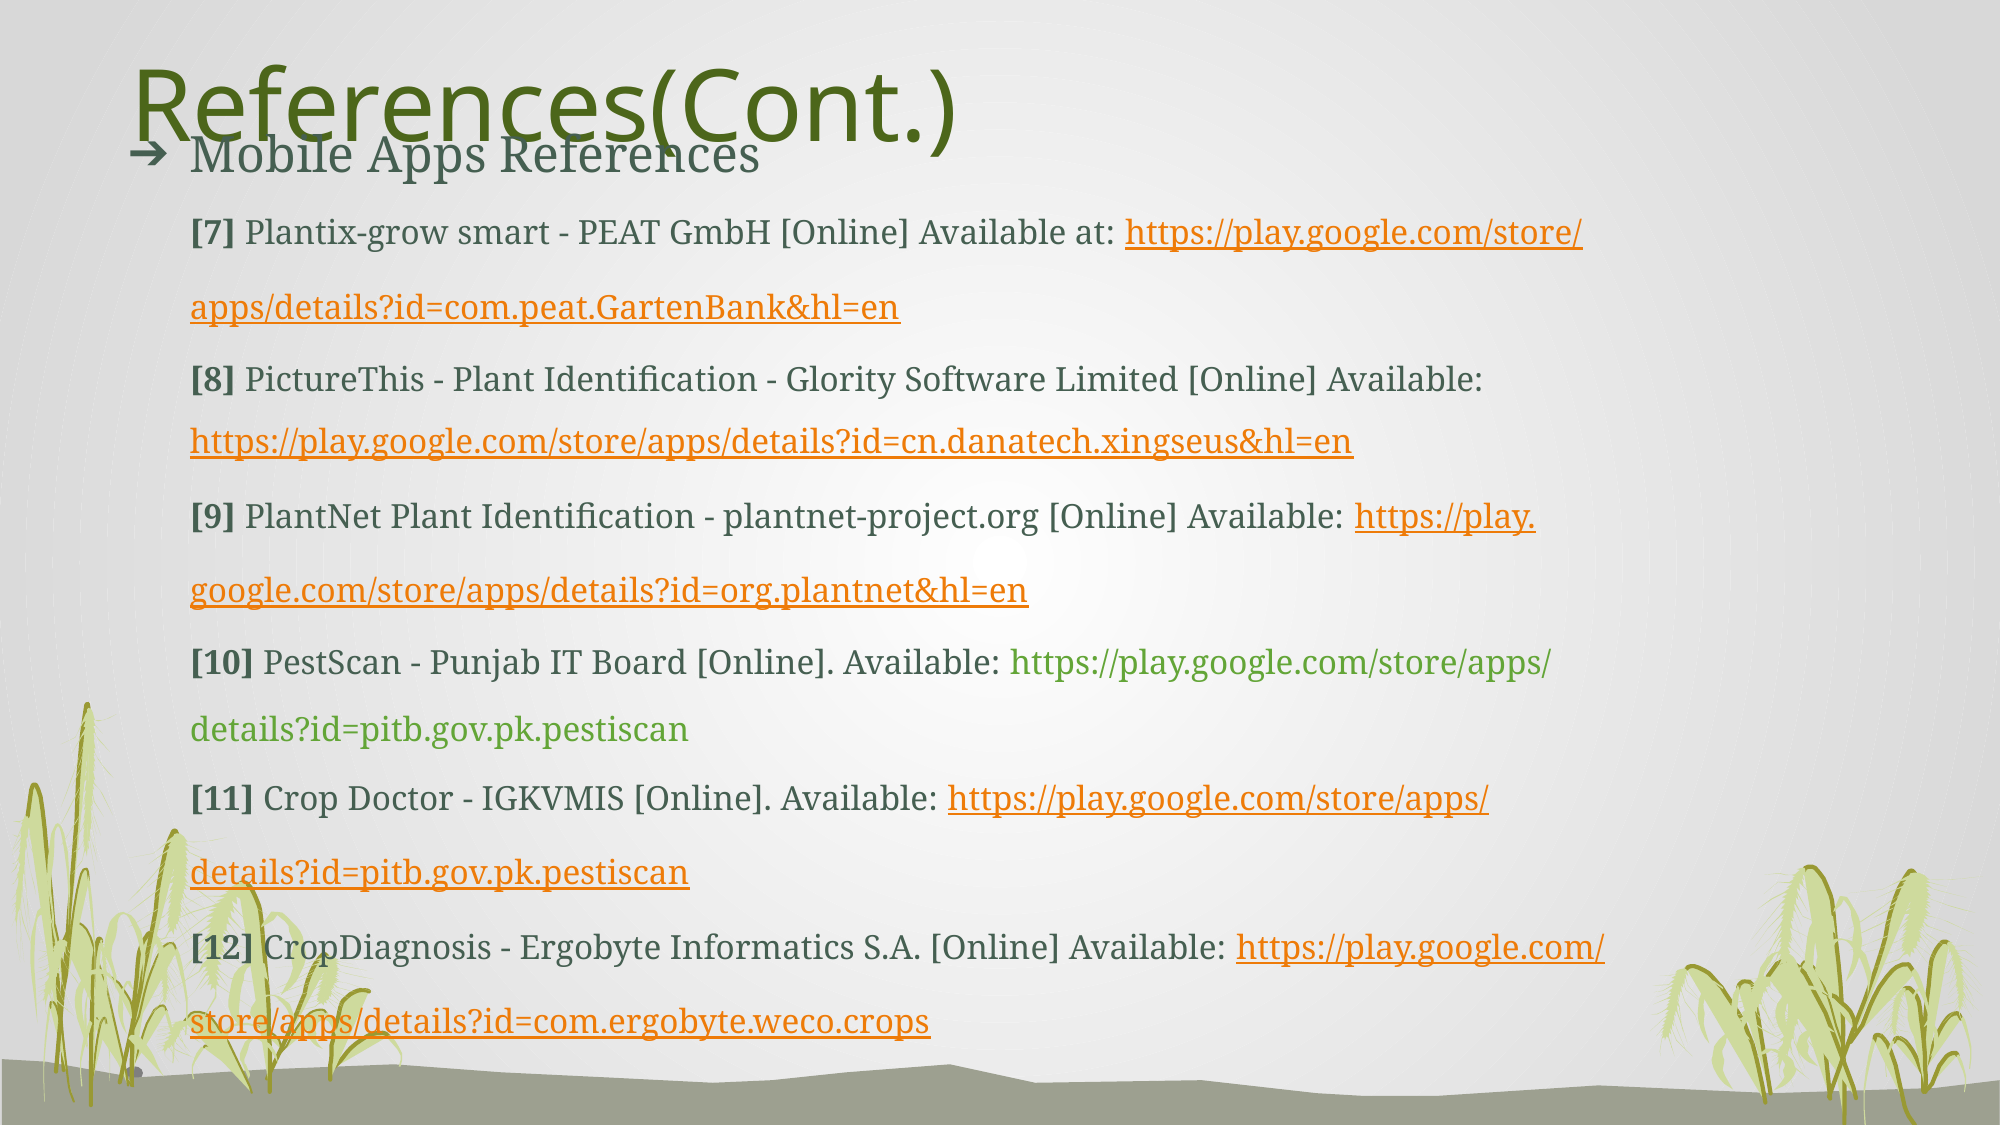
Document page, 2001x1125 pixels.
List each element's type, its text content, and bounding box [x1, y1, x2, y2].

title References(Cont.) [0, 0, 1089, 170]
list Mobile Apps References [7] Plantix-grow smart - PEAT GmbH [Online] Available at: https://play.google.com/store/ apps/details?id=com.peat.GartenBank&hl=en [8] PictureThis - Plant Identification - Glority Software Limited [Online] Available: https://play.google.com/store/apps/details?id=cn.danatech.xingseus&hl=en [9] PlantNet Plant Identification - plantnet-project.org [Online] Available: https://play. google.com/store/apps/details?id=org.plantnet&hl=en [10] PestScan - Punjab IT Board [Online]. Available: https://play.google.com/store/apps/ details?id=pitb.gov.pk.pestiscan [11] Crop Doctor - IGKVMIS [Online]. Available: https://play.google.com/store/apps/ details?id=pitb.gov.pk.pestiscan [12] CropDiagnosis - Ergobyte Informatics S.A. [Online] Available: https://play.google.com/ store/apps/details?id=com.ergobyte.weco.crops [99, 114, 1900, 1102]
